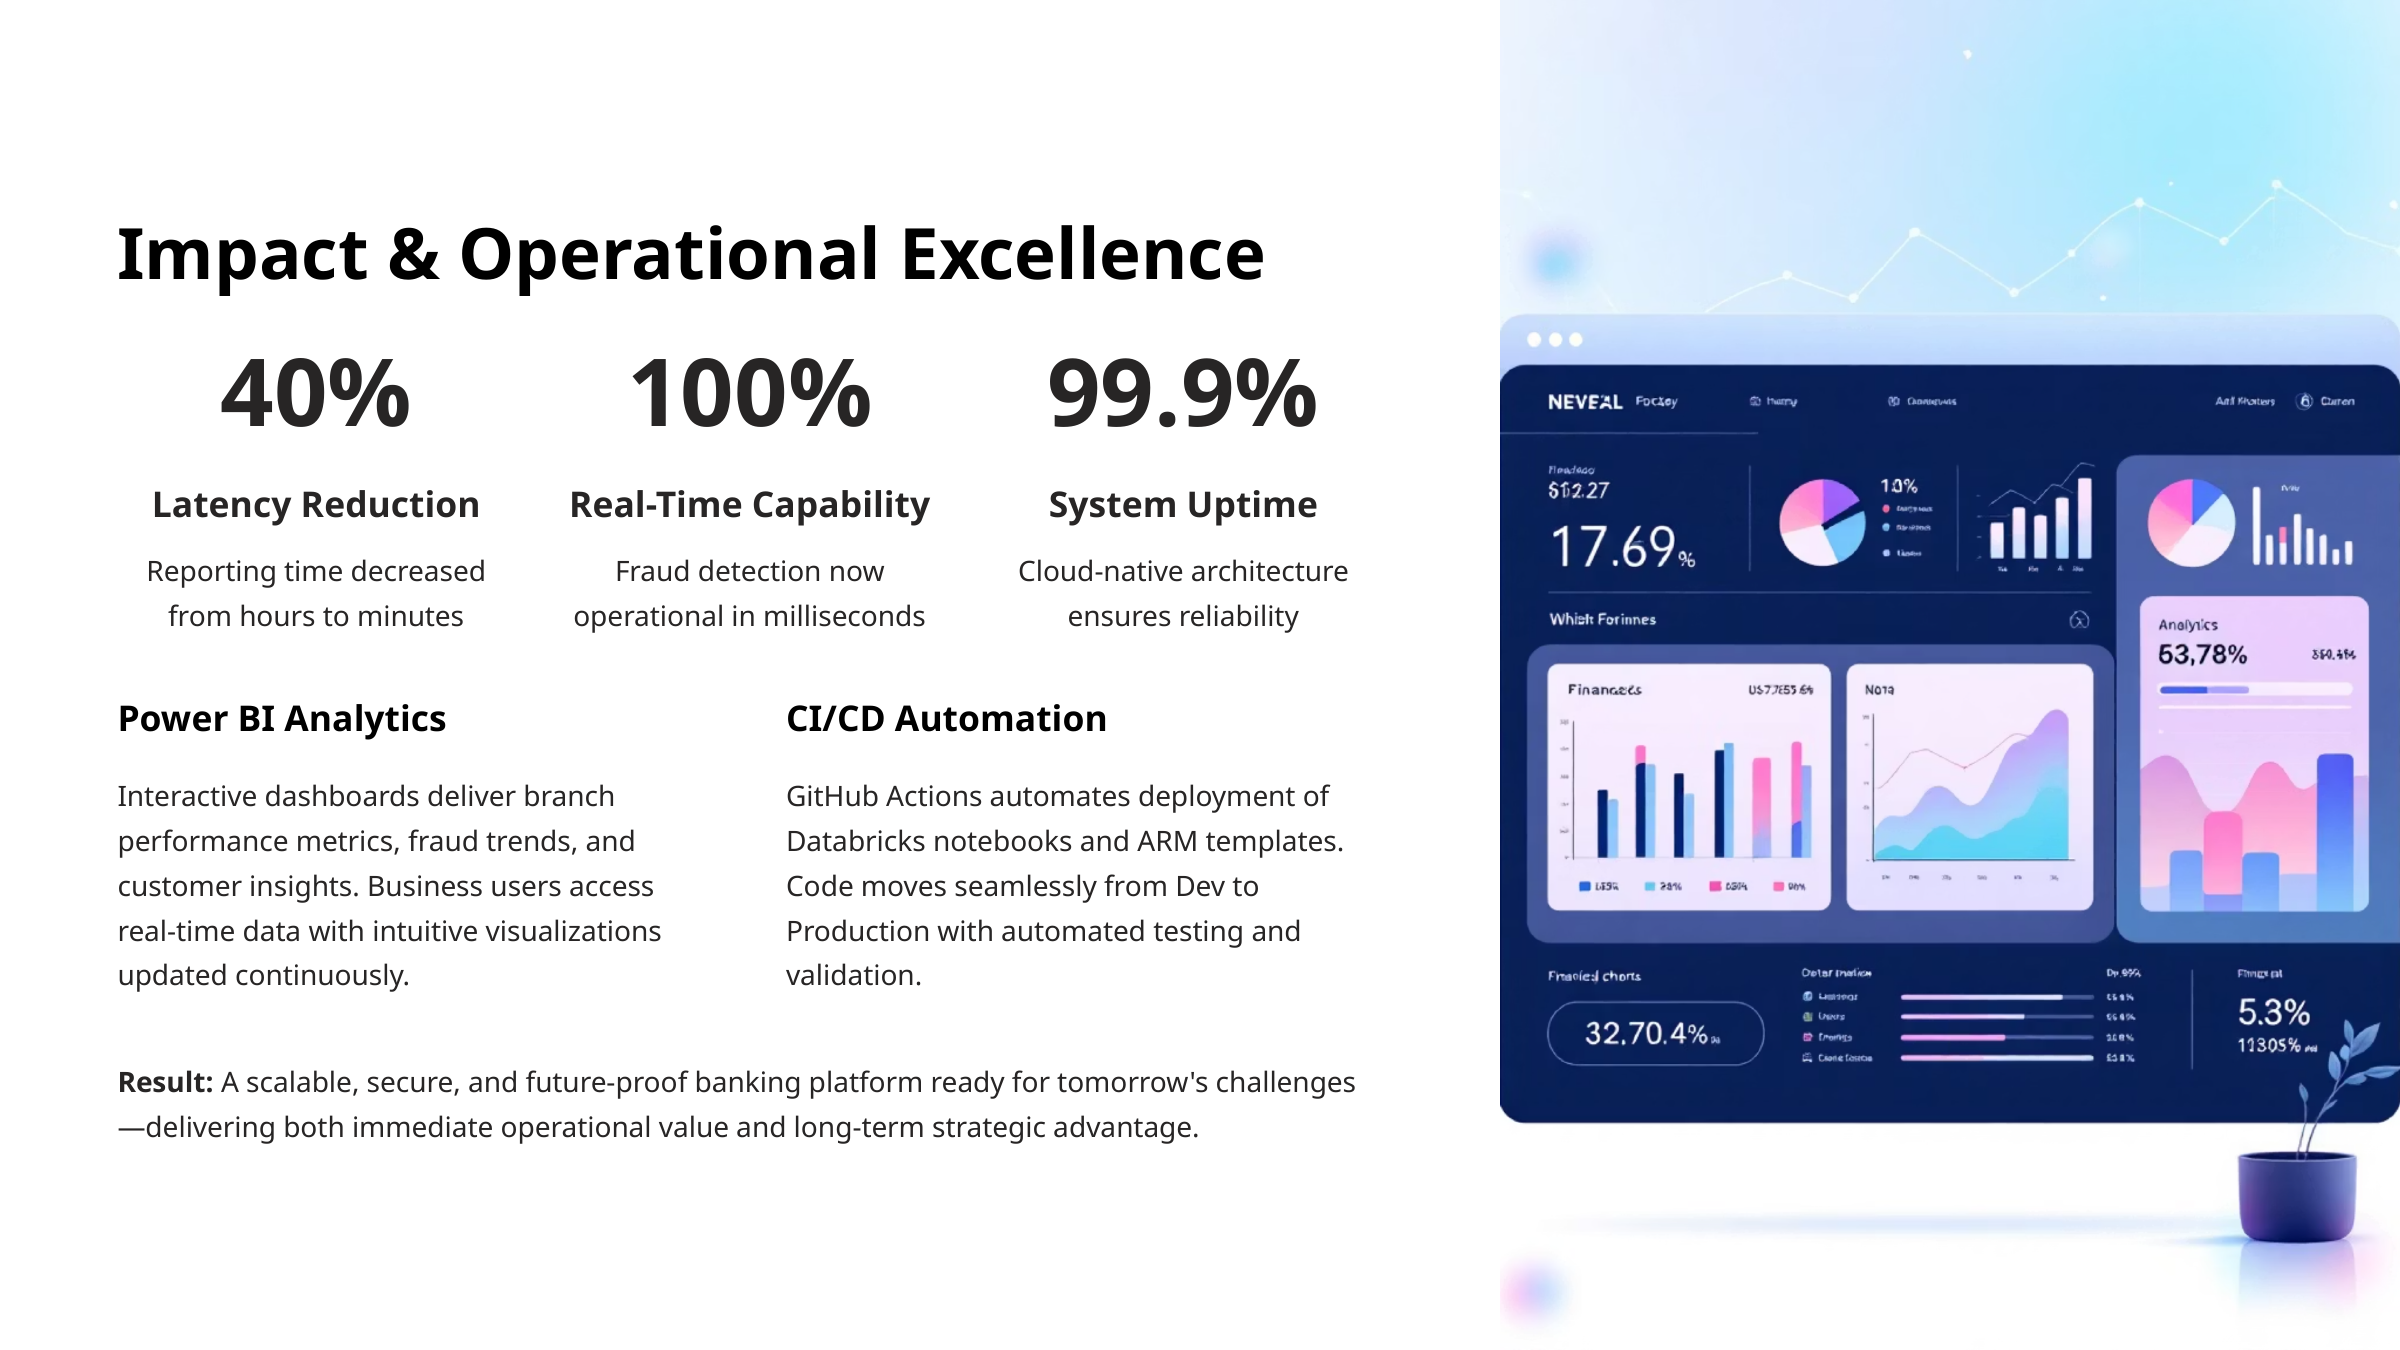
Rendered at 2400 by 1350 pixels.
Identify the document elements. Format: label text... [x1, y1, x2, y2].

text_box Interactive dashboards deliver branch performance metrics, fraud trends, and customer insights. Business users access real-time data with intuitive visualizations updated continuously. [117, 767, 716, 996]
text_box Result: A scalable, secure, and future-proof banking platform ready for tomorrow's challenges—delivering both immediate operational value and long-term strategic advantage. [117, 1053, 1383, 1145]
text_box 40% [117, 351, 516, 446]
text_box Fraud detection now operational in milliseconds [550, 542, 949, 634]
text_box System Uptime [1005, 481, 1362, 526]
text_box GitHub Actions automates deployment of Databricks notebooks and ARM templates. Code moves seamlessly from Dev to Production with automated testing and validation. [786, 767, 1384, 996]
text_box Reporting time decreased from hours to minutes [117, 542, 516, 634]
text_box 100% [550, 351, 949, 446]
picture [1499, 0, 2400, 1350]
text_box Impact & Operational Excellence [117, 204, 1241, 295]
text_box Cloud-native architecture ensures reliability [984, 542, 1383, 634]
text_box Latency Reduction [138, 481, 495, 526]
text_box Power BI Analytics [117, 694, 475, 740]
text_box CI/CD Automation [786, 694, 1143, 740]
text_box 99.9% [984, 351, 1383, 446]
text_box Real-Time Capability [569, 481, 931, 526]
